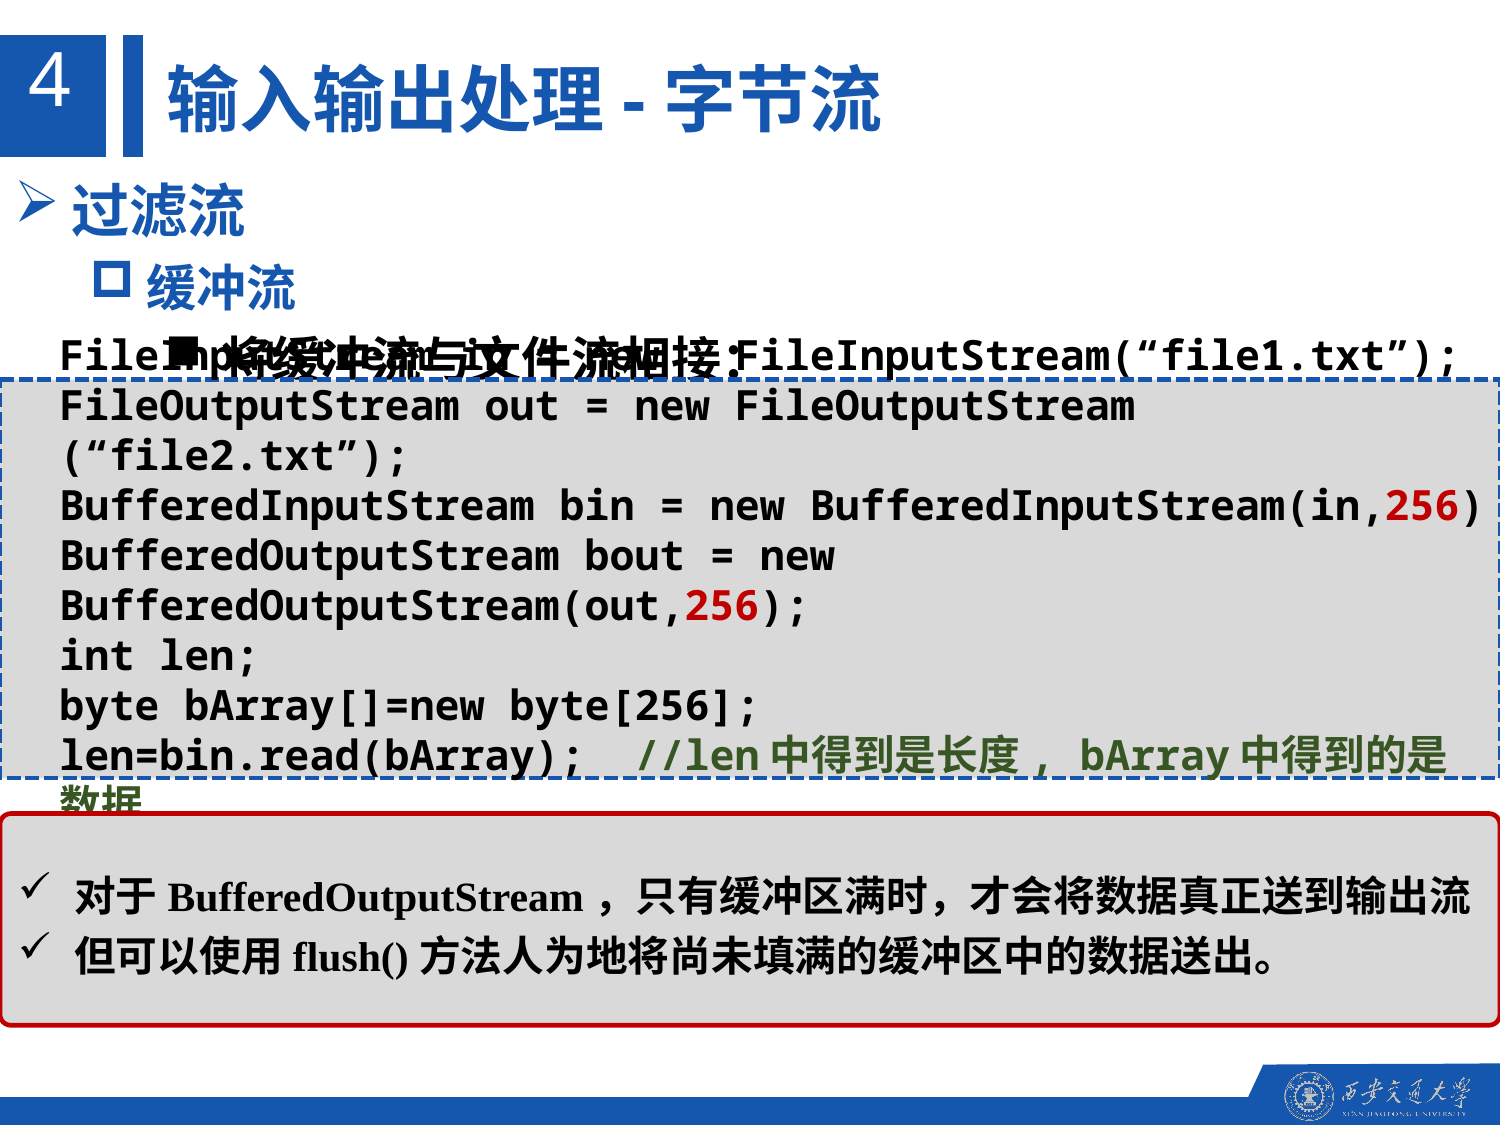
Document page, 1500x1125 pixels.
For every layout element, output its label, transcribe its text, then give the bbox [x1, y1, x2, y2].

text_box FileInputStream in = new FileInputStream(“file1.txt”); FileOutputStream out = new FileOutputStream (“file2.txt”); BufferedInputStream bin = new BufferedInputStream(in,256) BufferedOutputStream bout = new BufferedOutputStream(out,256); int len; byte bArray[]=new byte[256]; len=bin.read(bArray); //len中得到是长度, bArray中得到的是数据 [0, 379, 1500, 779]
text_box 4 [14, 23, 87, 129]
text_box 对于BufferedOutputStream，只有缓冲区满时，才会将数据真正送到输出流 但可以使用flush()方法人为地将尚未填满的缓冲区中的数据送出。 [0, 812, 1500, 1027]
text_box 过滤流 缓冲流 将缓冲流与文件流相接： [0, 152, 1500, 379]
text_box 输入输出处理-字节流 [152, 45, 898, 149]
